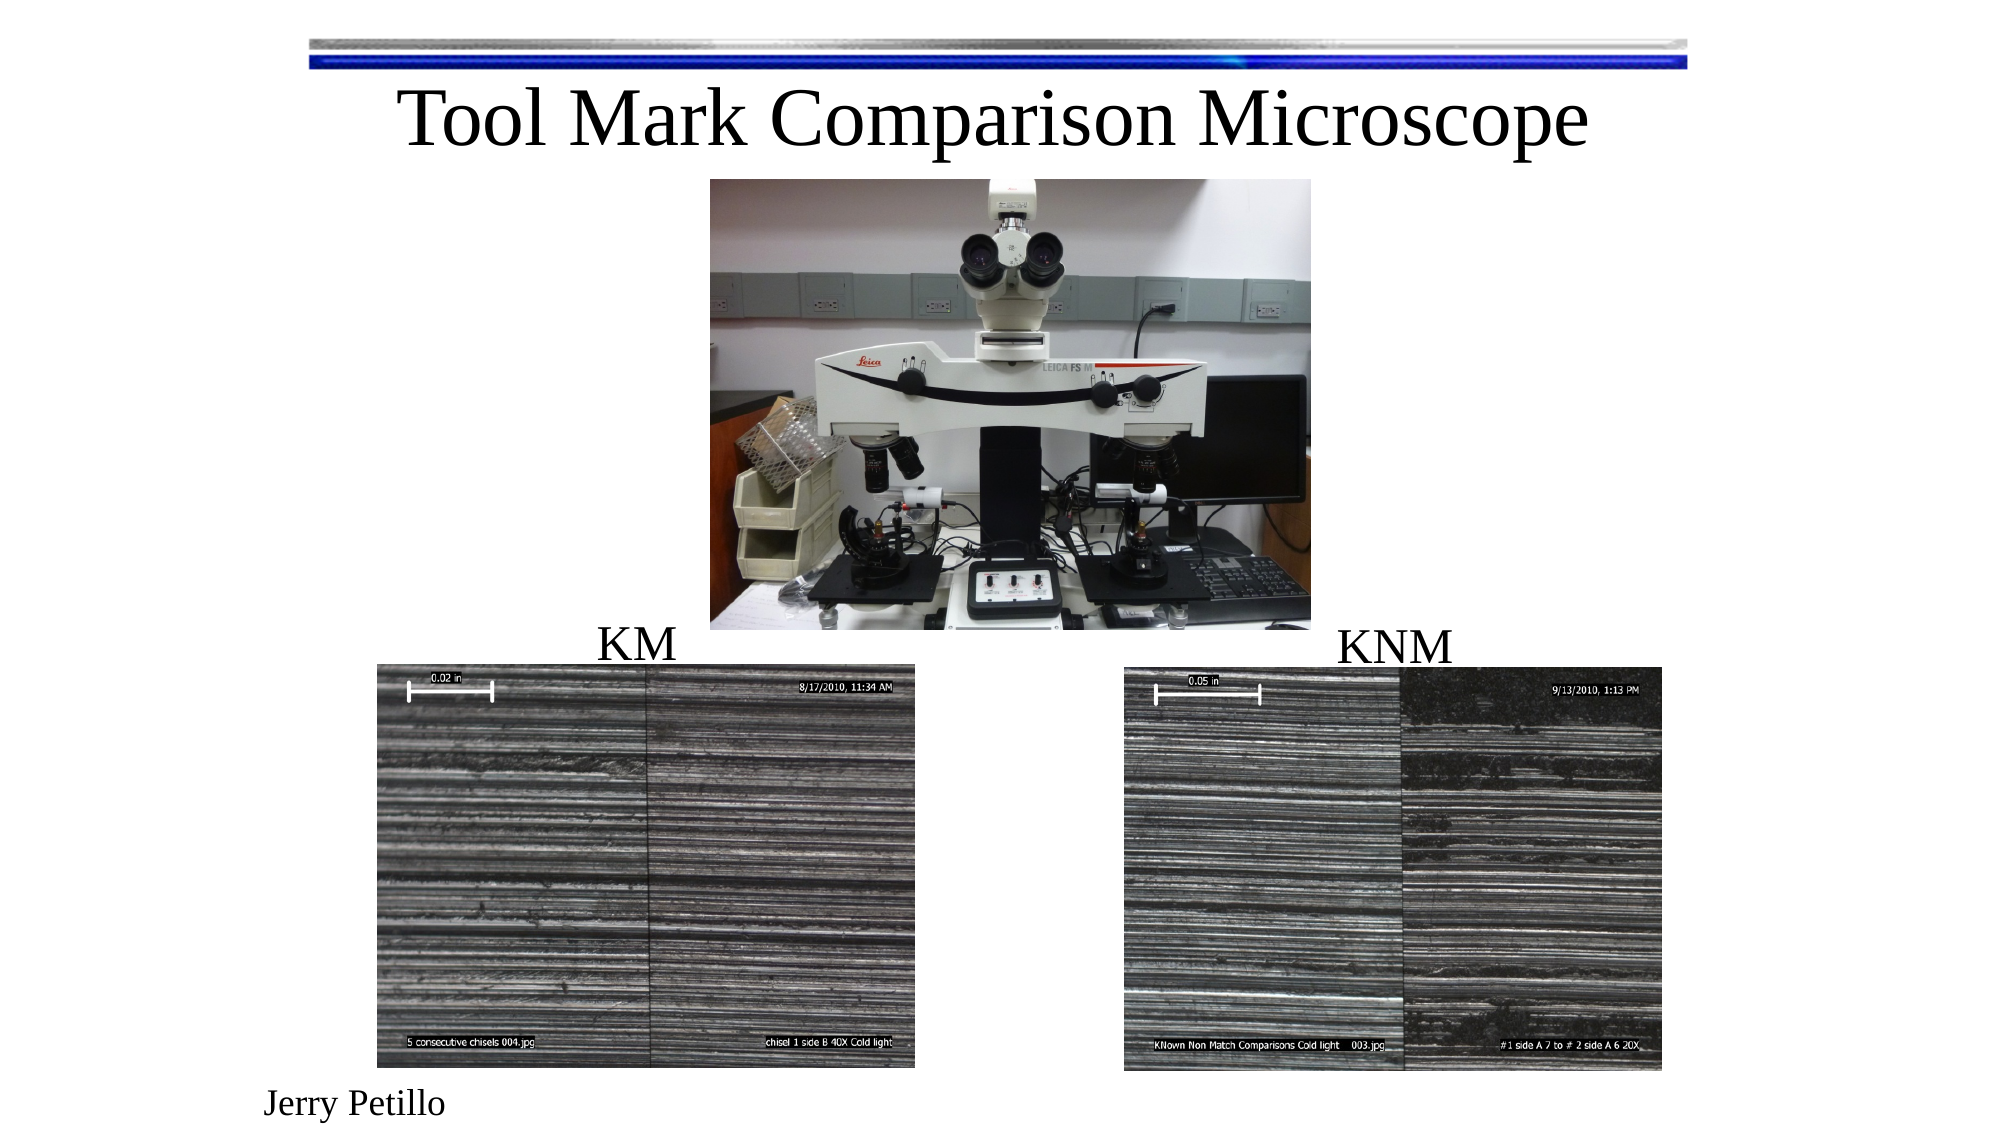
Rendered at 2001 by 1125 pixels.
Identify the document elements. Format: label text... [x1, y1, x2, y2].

picture [377, 664, 915, 1068]
text_box Tool Mark Comparison Microscope [287, 19, 1700, 205]
text_box KM [581, 603, 693, 664]
picture [1124, 667, 1662, 1071]
picture [710, 179, 1311, 630]
text_box KNM [1321, 605, 1469, 667]
text_box Jerry Petillo [248, 1070, 462, 1125]
picture [306, 34, 1693, 75]
